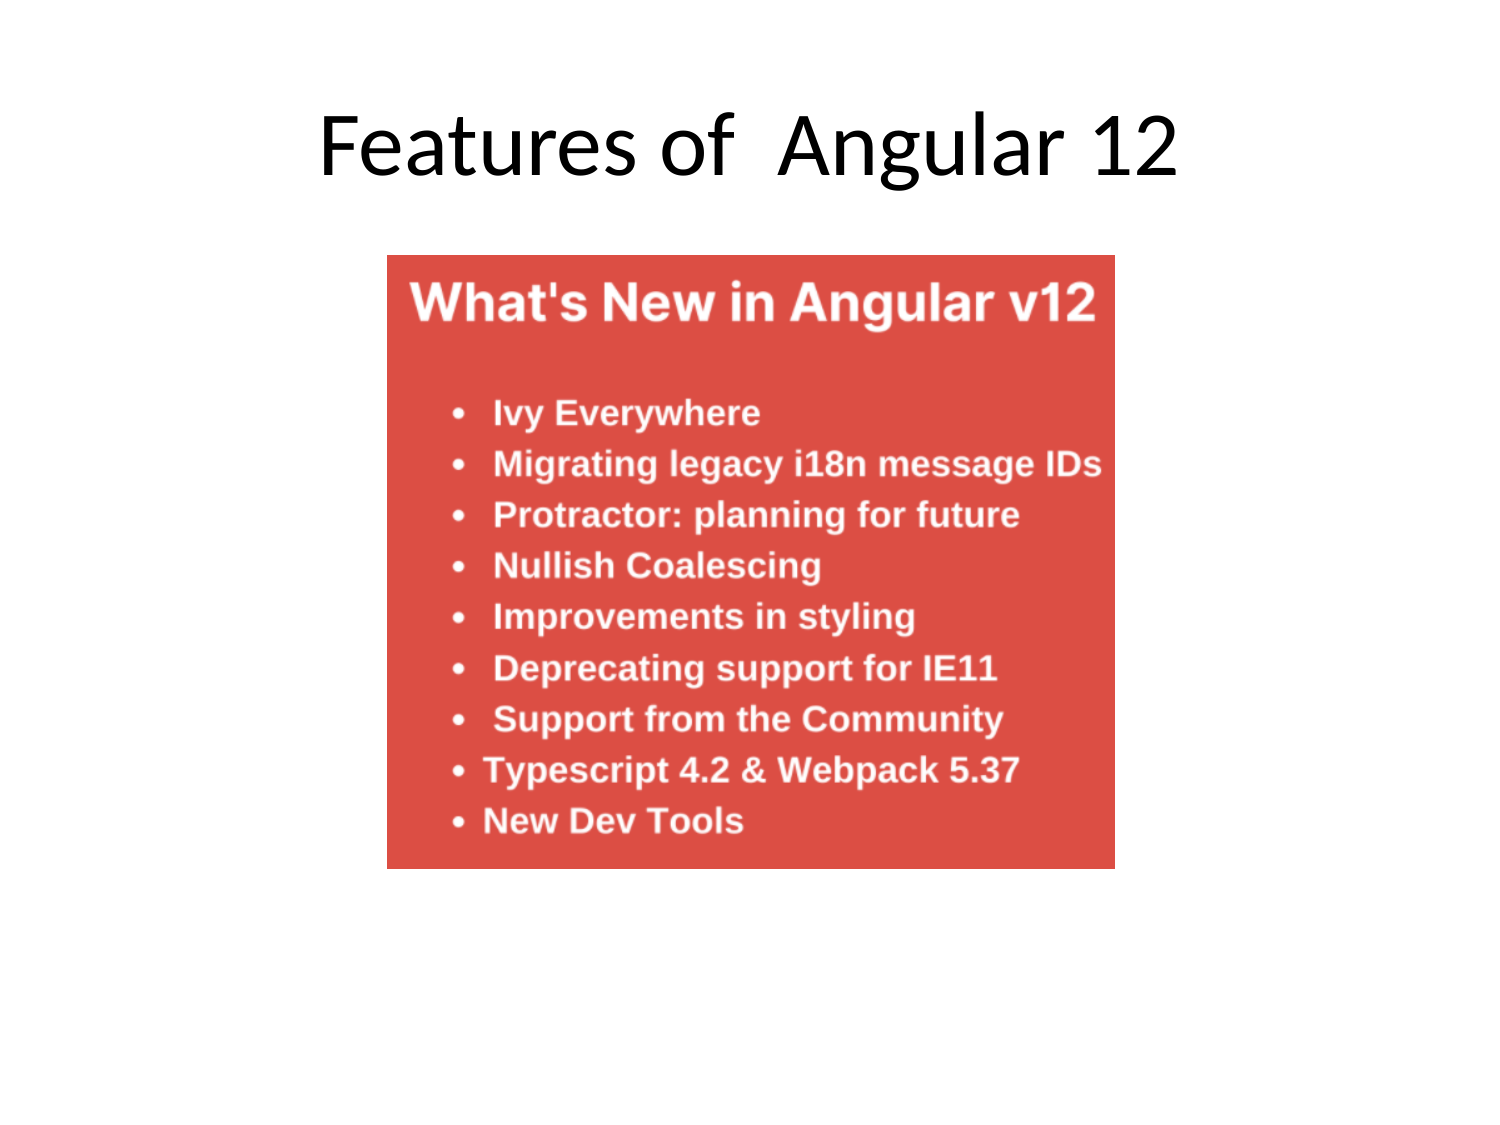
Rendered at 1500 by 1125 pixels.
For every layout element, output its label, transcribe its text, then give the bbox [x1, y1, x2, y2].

picture [387, 255, 1115, 870]
title Features of Angular 12 [75, 45, 1425, 232]
